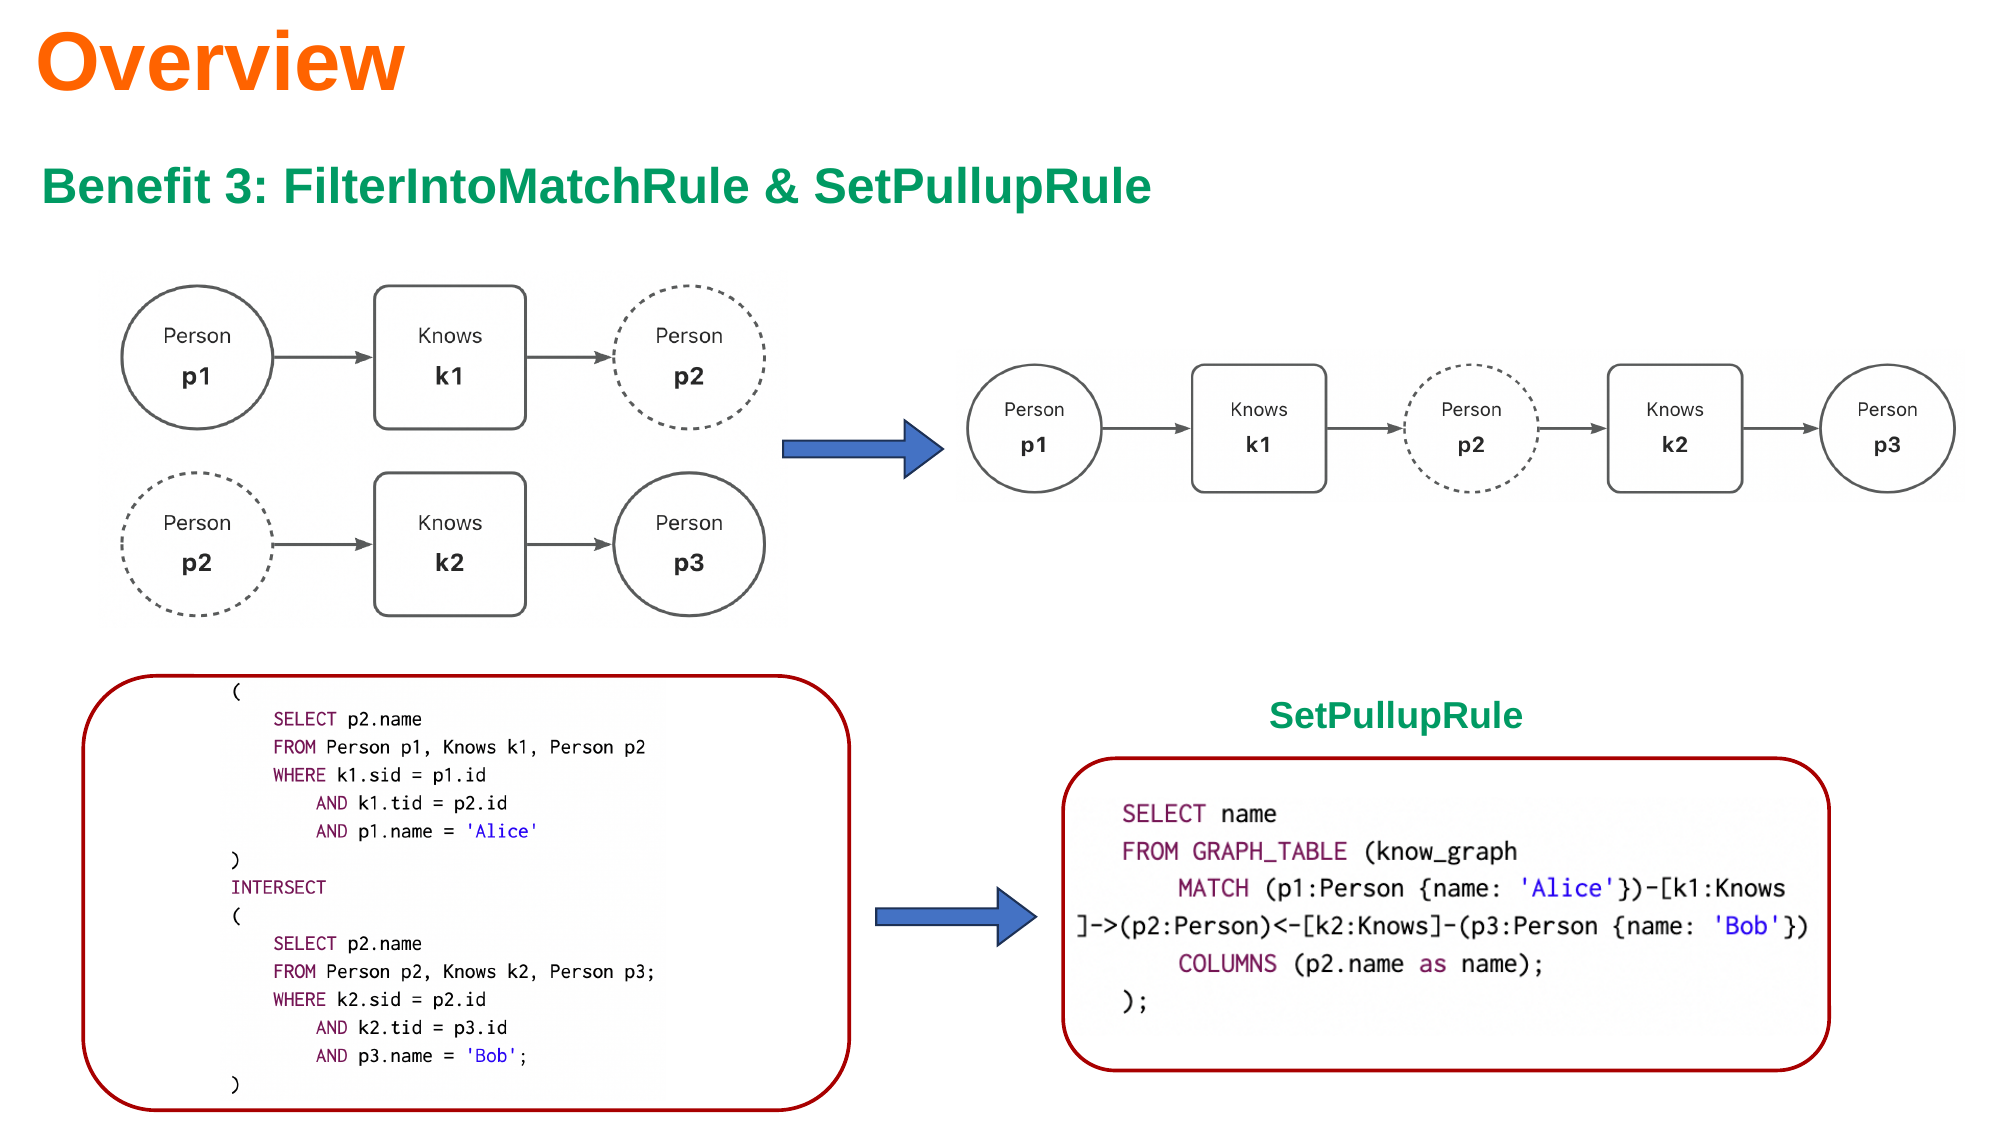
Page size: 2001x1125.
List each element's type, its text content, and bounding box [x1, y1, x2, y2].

text_box Benefit 3: FilterIntoMatchRule & SetPullupRule [26, 146, 1169, 222]
text_box [875, 886, 1038, 948]
text_box [788, 418, 945, 480]
picture [220, 675, 666, 1101]
text_box Overview [20, 0, 421, 115]
picture [1070, 797, 1819, 1036]
picture [956, 349, 1965, 502]
text_box SetPullupRule [1254, 683, 1562, 744]
text_box [1062, 757, 1831, 1072]
text_box [82, 674, 851, 1112]
picture [98, 270, 788, 628]
